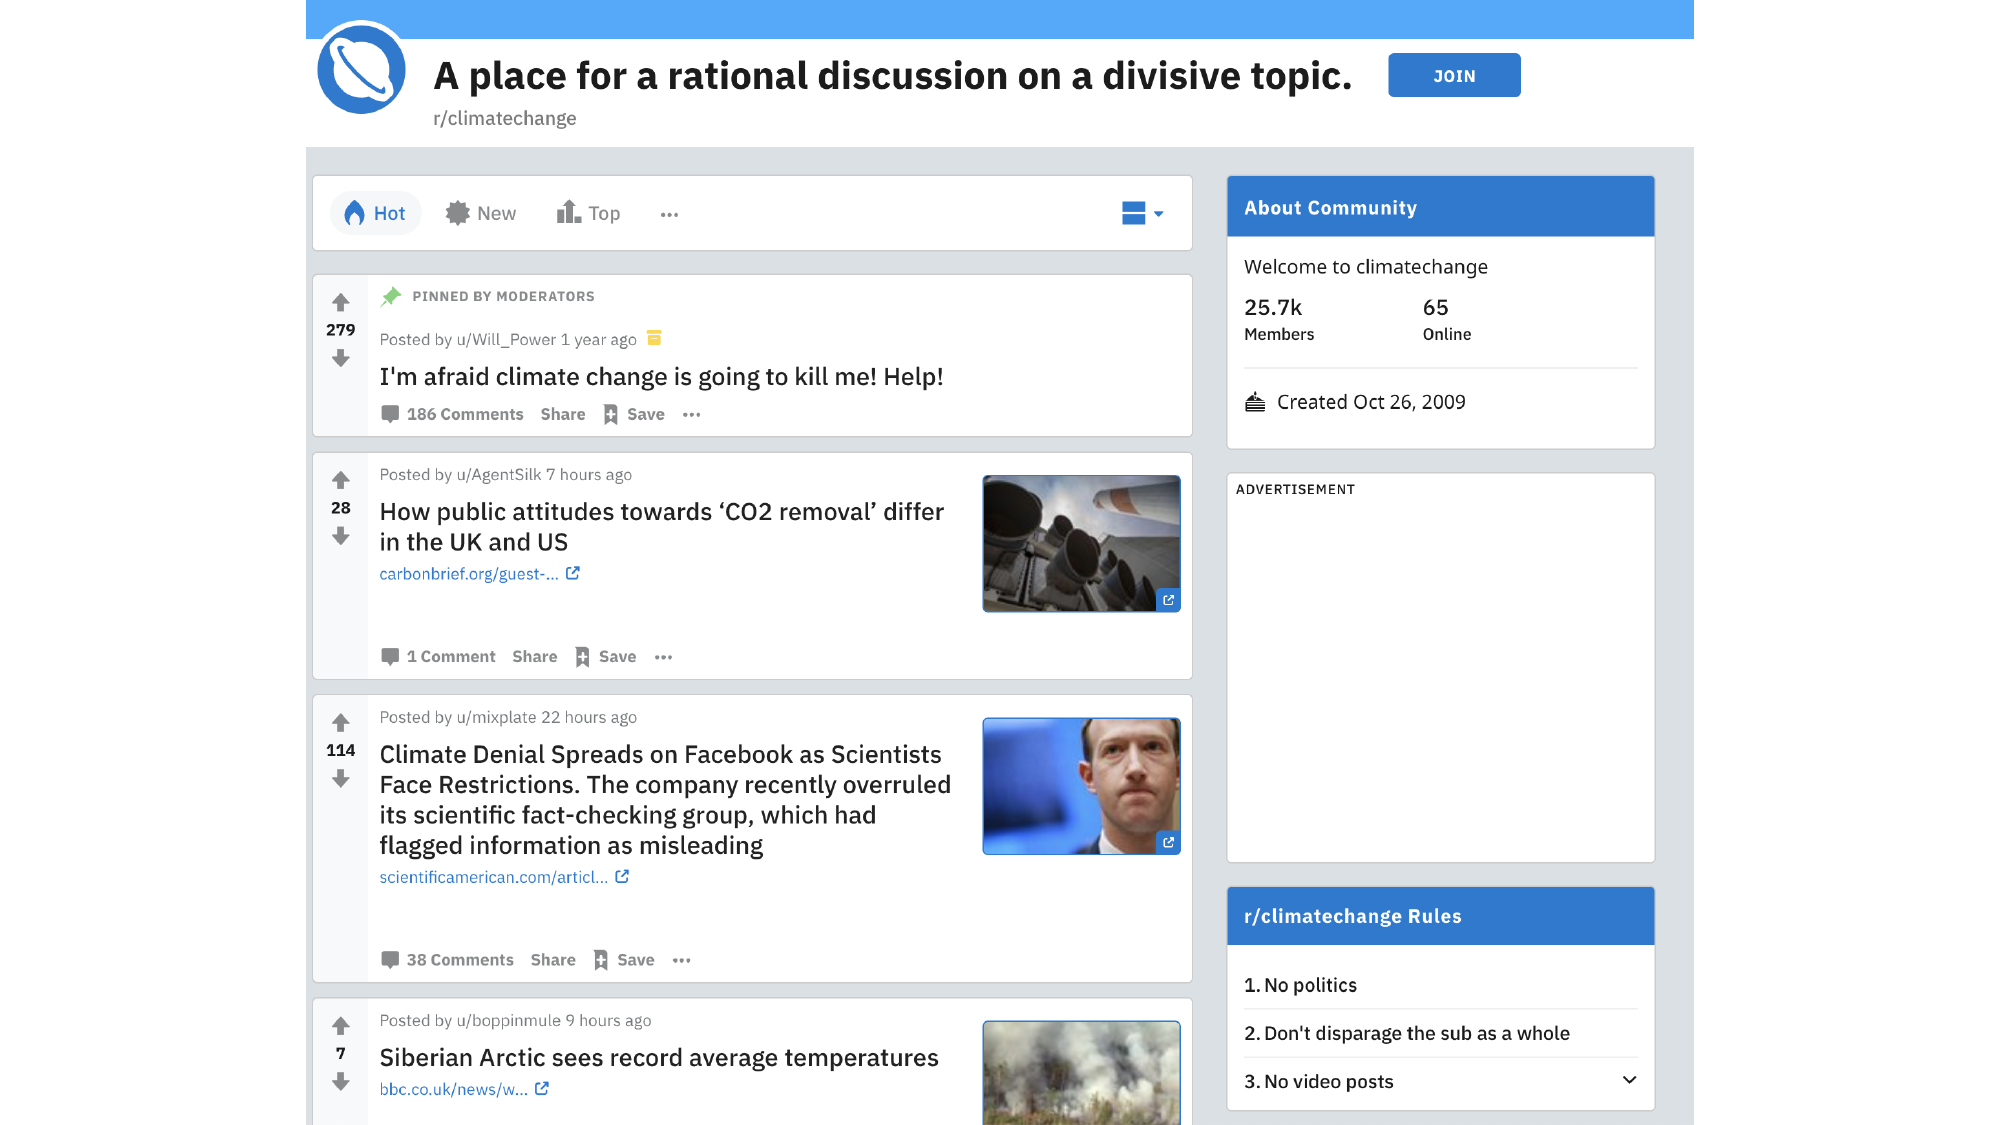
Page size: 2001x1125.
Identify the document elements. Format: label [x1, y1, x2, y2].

list [305, 0, 1694, 1125]
